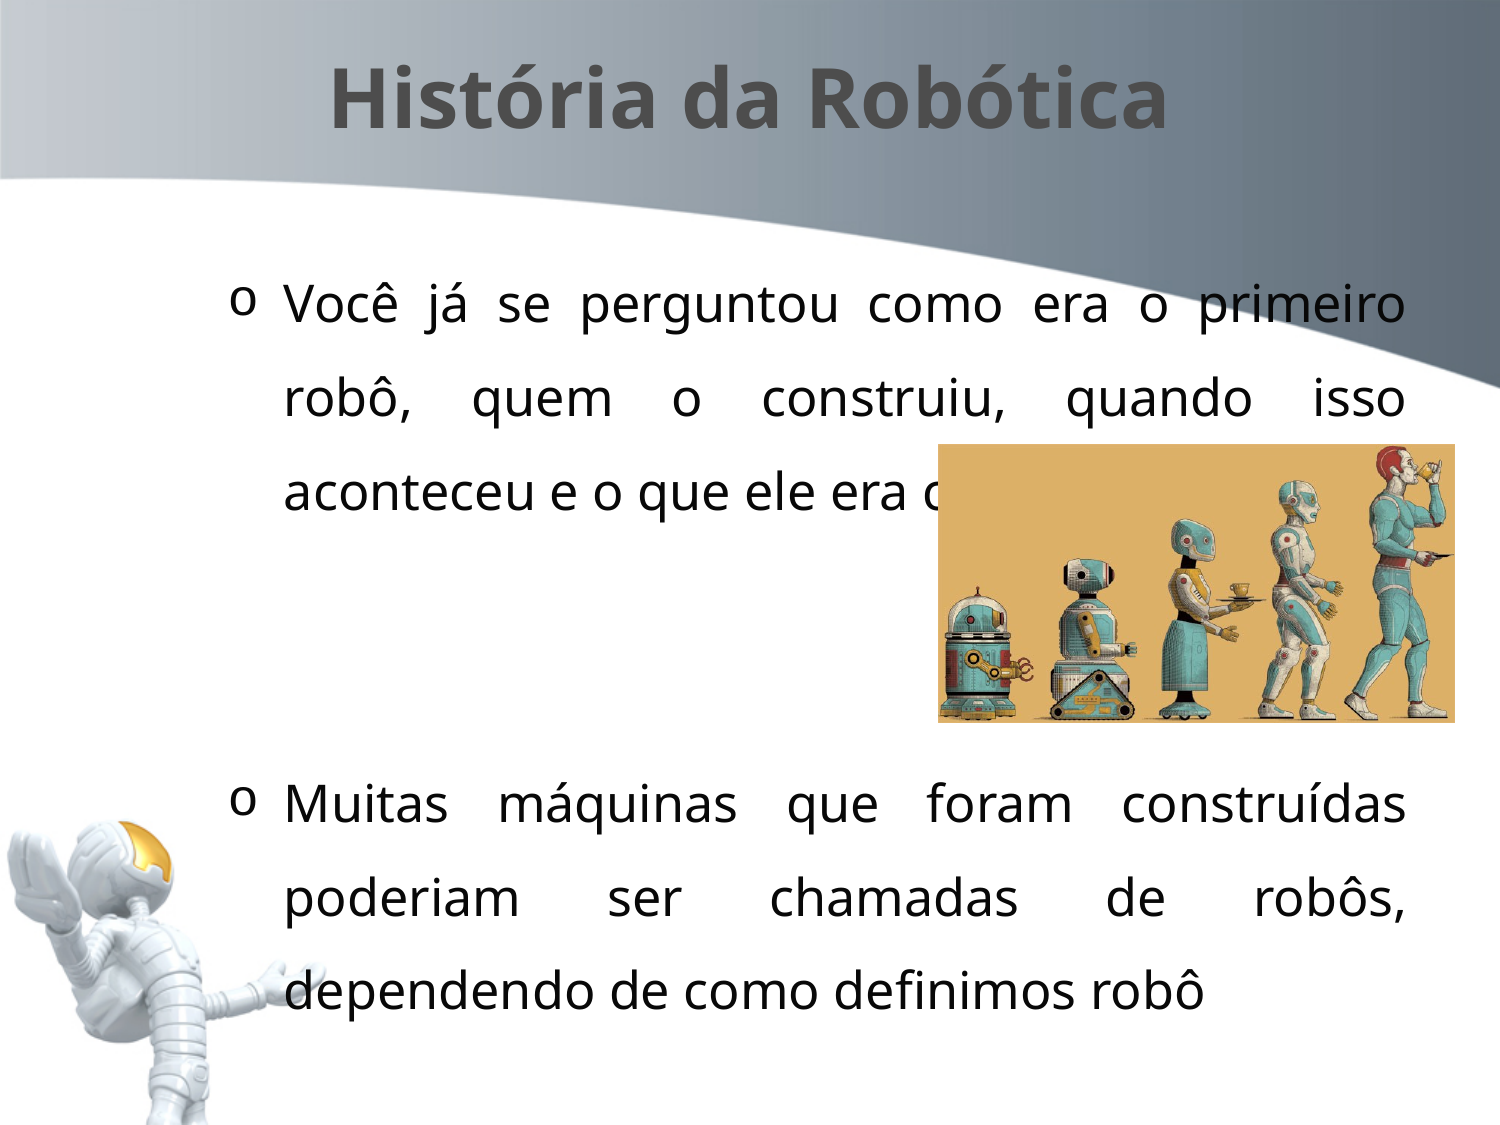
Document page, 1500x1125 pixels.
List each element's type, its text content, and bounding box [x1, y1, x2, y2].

picture [0, 0, 1500, 1125]
list Você já se perguntou como era o primeiro robô, quem o construiu, quando isso aconteceu e o que ele era capaz de fazer? Muitas máquinas que foram construídas poderiam ser chamadas de robôs, dependendo de como definimos robô [212, 231, 1424, 1024]
title História da Robótica [212, 53, 1288, 138]
